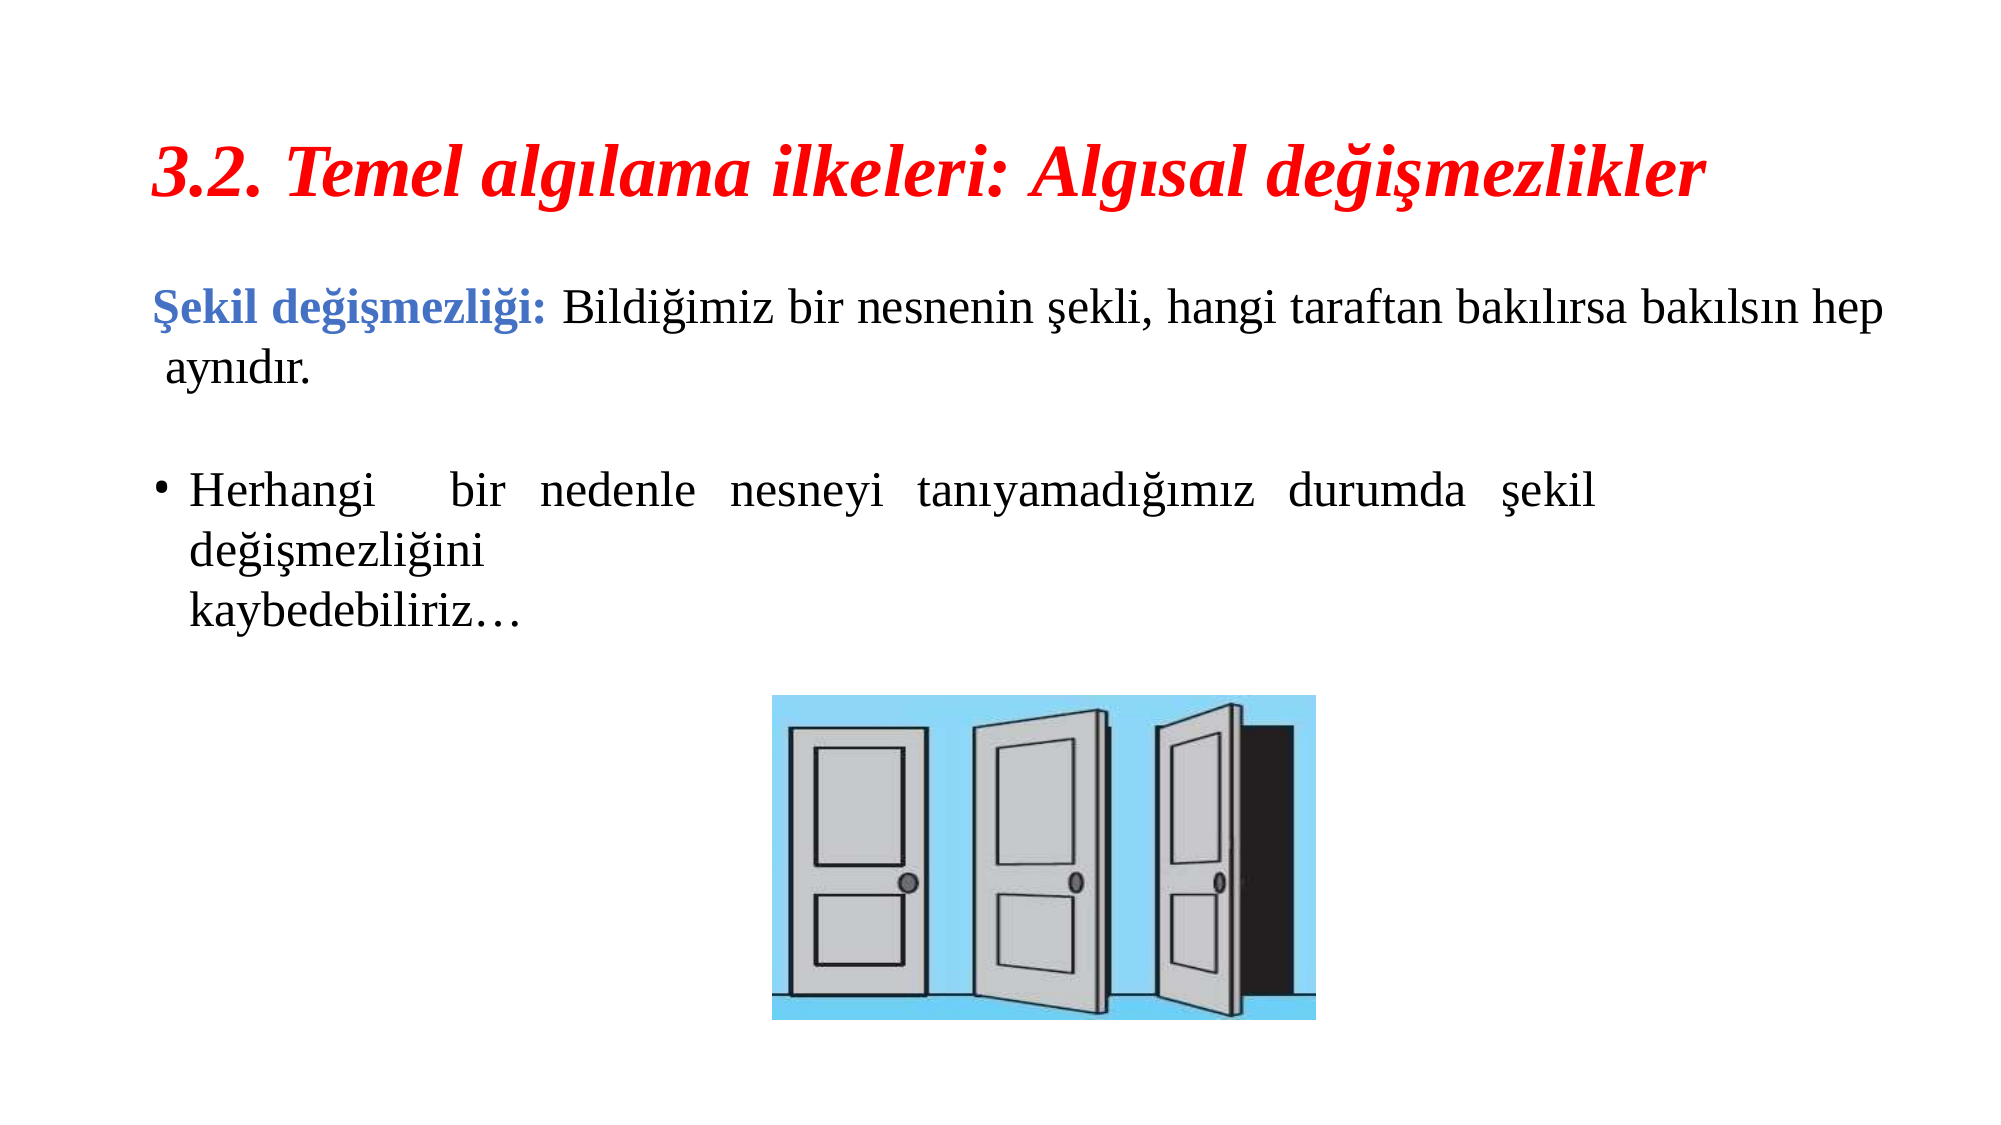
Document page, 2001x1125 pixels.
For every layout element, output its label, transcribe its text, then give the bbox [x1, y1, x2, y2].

text_box Şekil değişmezliği: Bildiğimiz bir nesnenin şekli, hangi taraftan bakılırsa bakılsın hep aynıdır. Herhangi bir nedenle nesneyi tanıyamadığımız durumda şekil değişmezliğini kaybedebiliriz… [150, 271, 1887, 637]
title 3.2. Temel algılama ilkeleri: Algısal değişmezlikler [150, 119, 1715, 309]
picture [772, 695, 1316, 1020]
